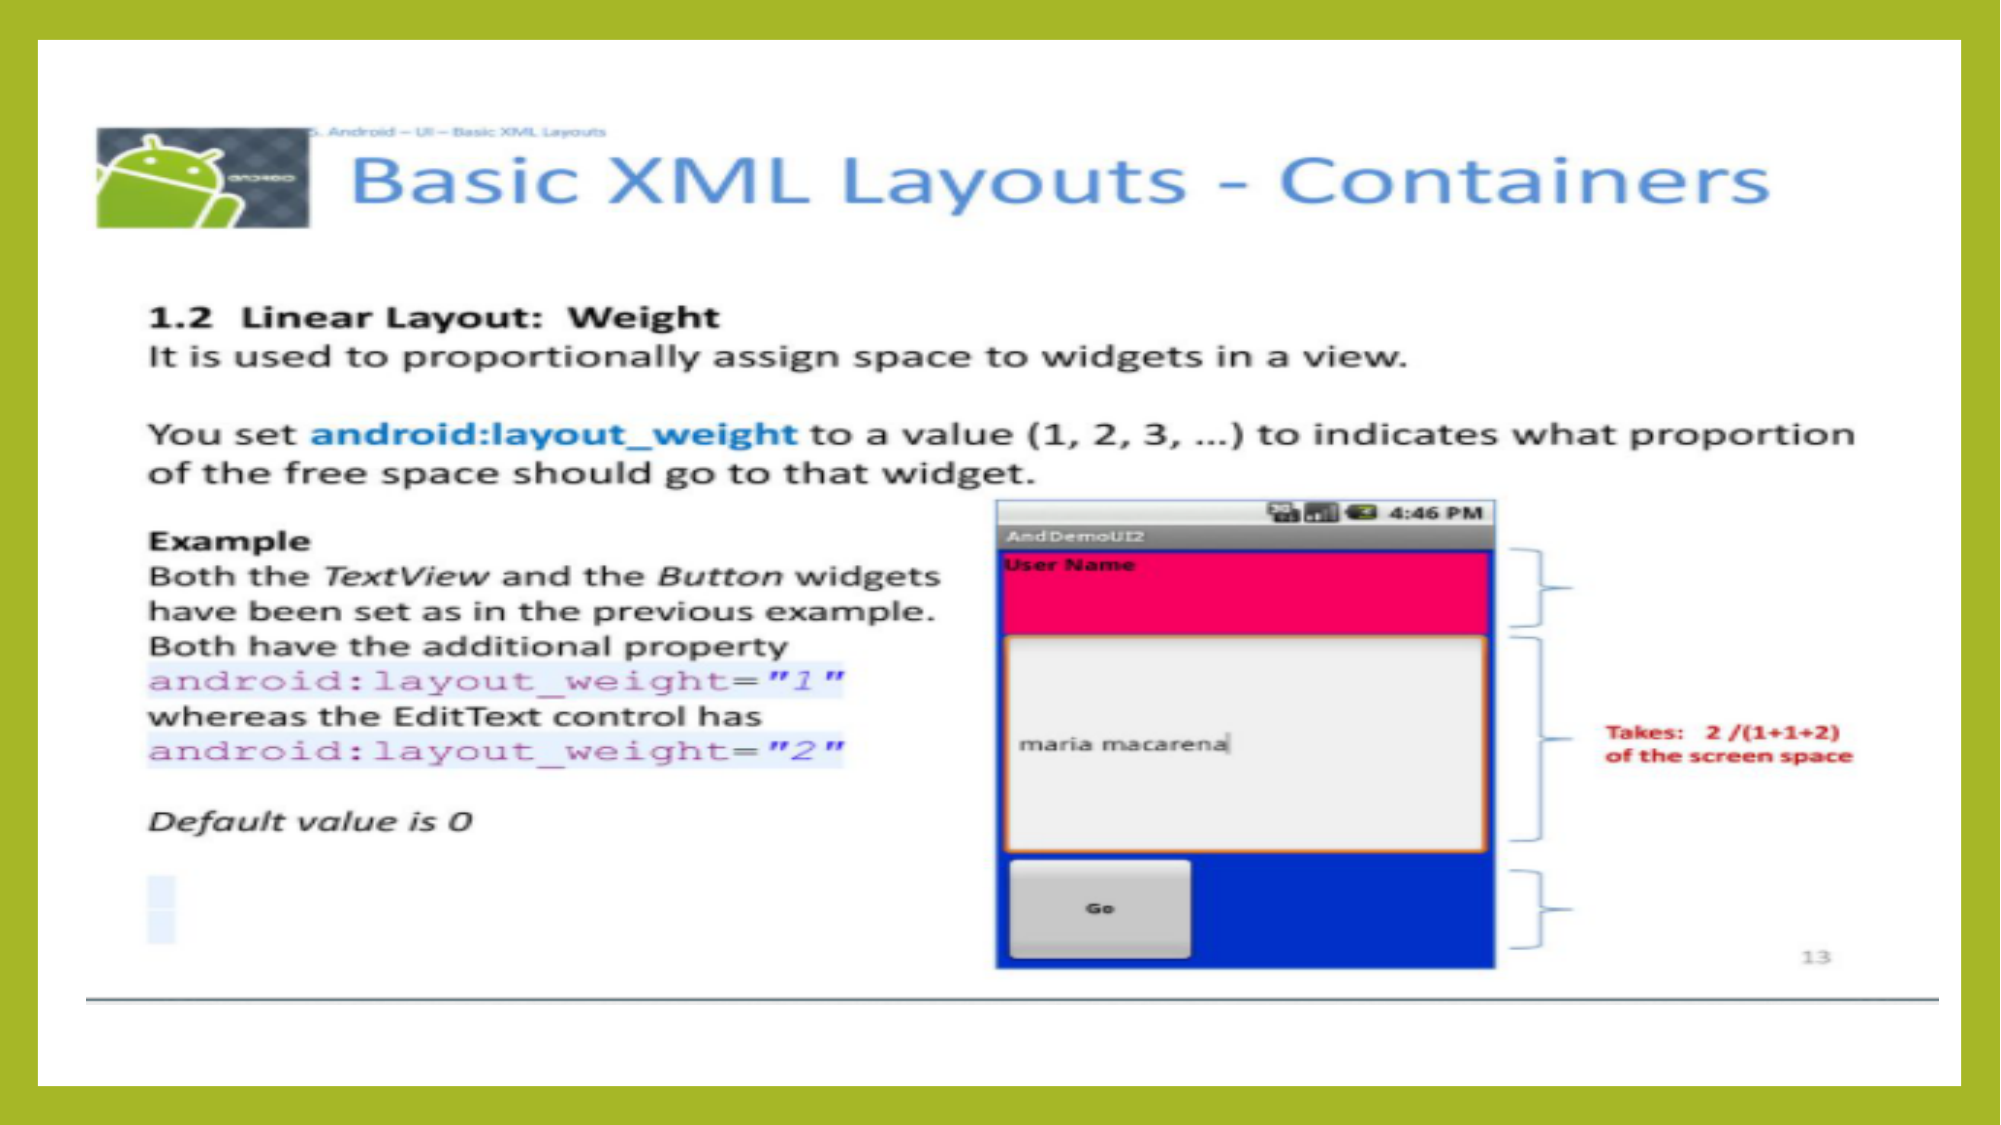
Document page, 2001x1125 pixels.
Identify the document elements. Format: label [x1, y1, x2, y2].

picture [86, 123, 1940, 1005]
